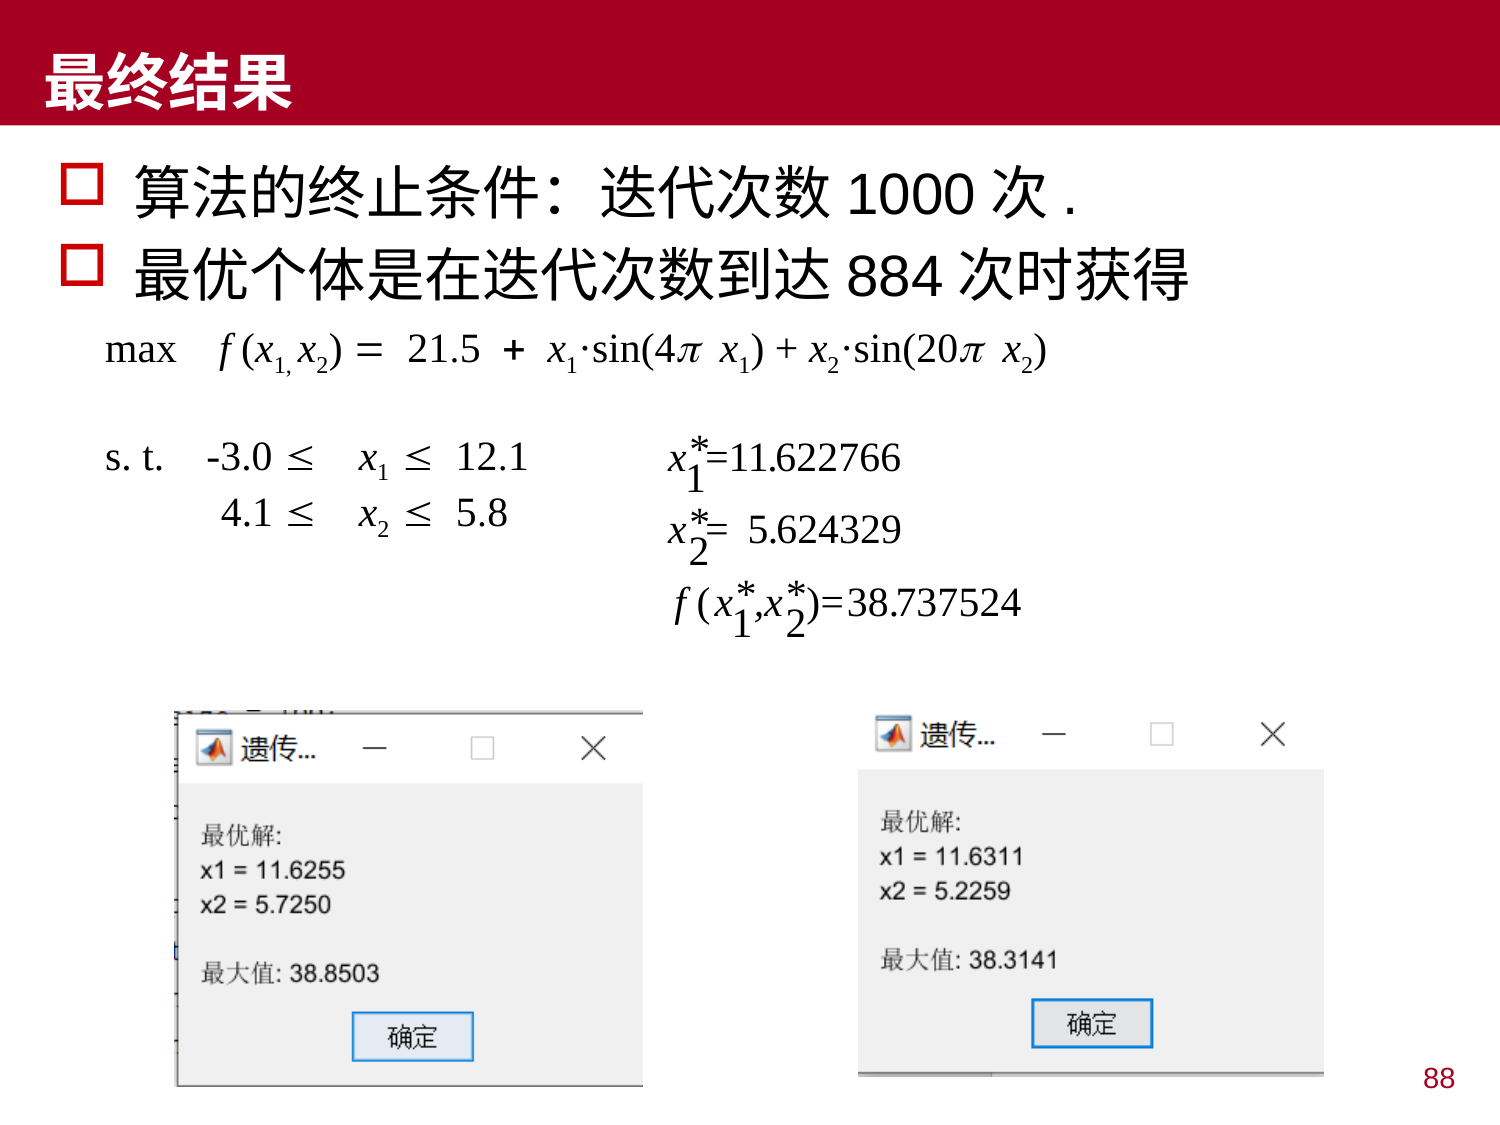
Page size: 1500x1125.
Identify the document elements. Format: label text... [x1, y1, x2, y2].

slide_number 88 [1145, 1051, 1471, 1112]
list 算法的终止条件：迭代次数1000次. 最优个体是在迭代次数到达884次时获得 [41, 148, 1459, 1035]
text_box max f (x1, x2) = 21.5 + x1·sin(4p x1) + x2·sin(20p x2) s. t. -3.0 £ x1 £ 12.1 4.1 £ x2 £ 5.8 [105, 321, 1091, 542]
title 最终结果 [0, 0, 1500, 126]
picture [173, 710, 644, 1088]
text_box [667, 421, 1022, 647]
picture [857, 710, 1324, 1077]
